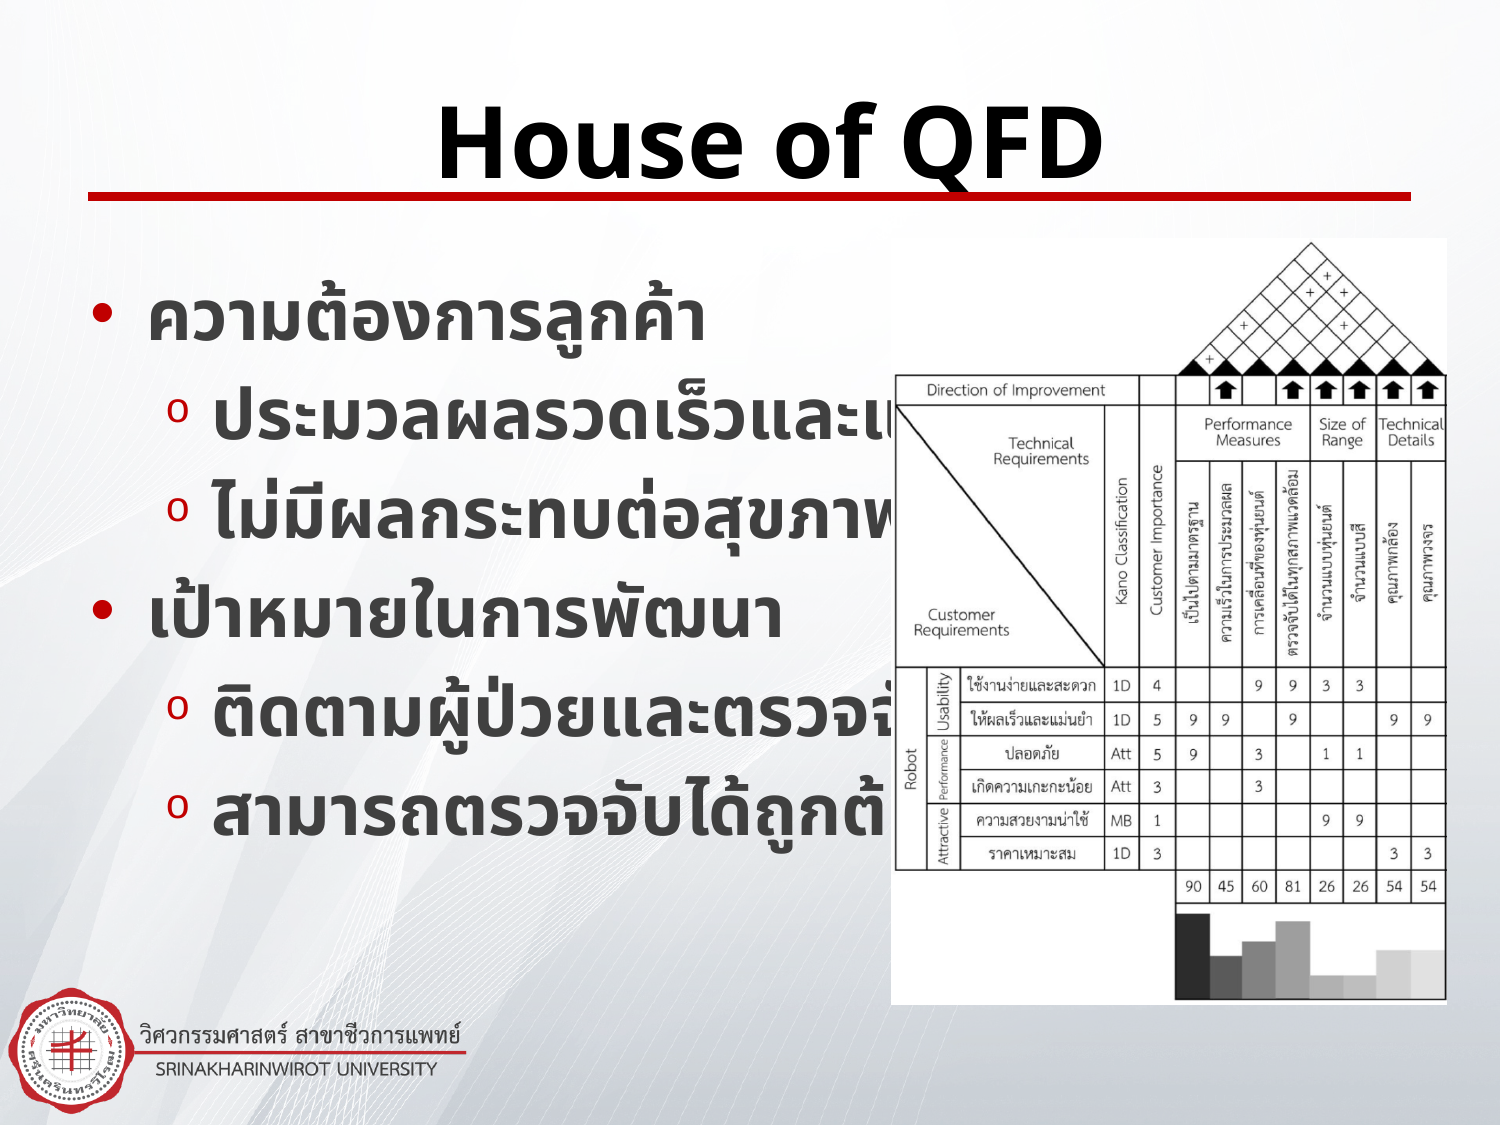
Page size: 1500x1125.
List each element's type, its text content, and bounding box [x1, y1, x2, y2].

picture [0, 979, 474, 1122]
picture [891, 237, 1447, 1006]
title House of QFD [41, 45, 1500, 233]
text_box ความต้องการลูกค้า ประมวลผลรวดเร็วและแม่นยำ ไม่มีผลกระทบต่อสุขภาพของผู้ป่วย เป้าหมายในการพัฒนา ติดตามผู้ป่วยและตรวจจับได้ทุกสถานที่ สามารถตรวจจับได้ถูกต้องและแม่นยำ [74, 262, 886, 1005]
